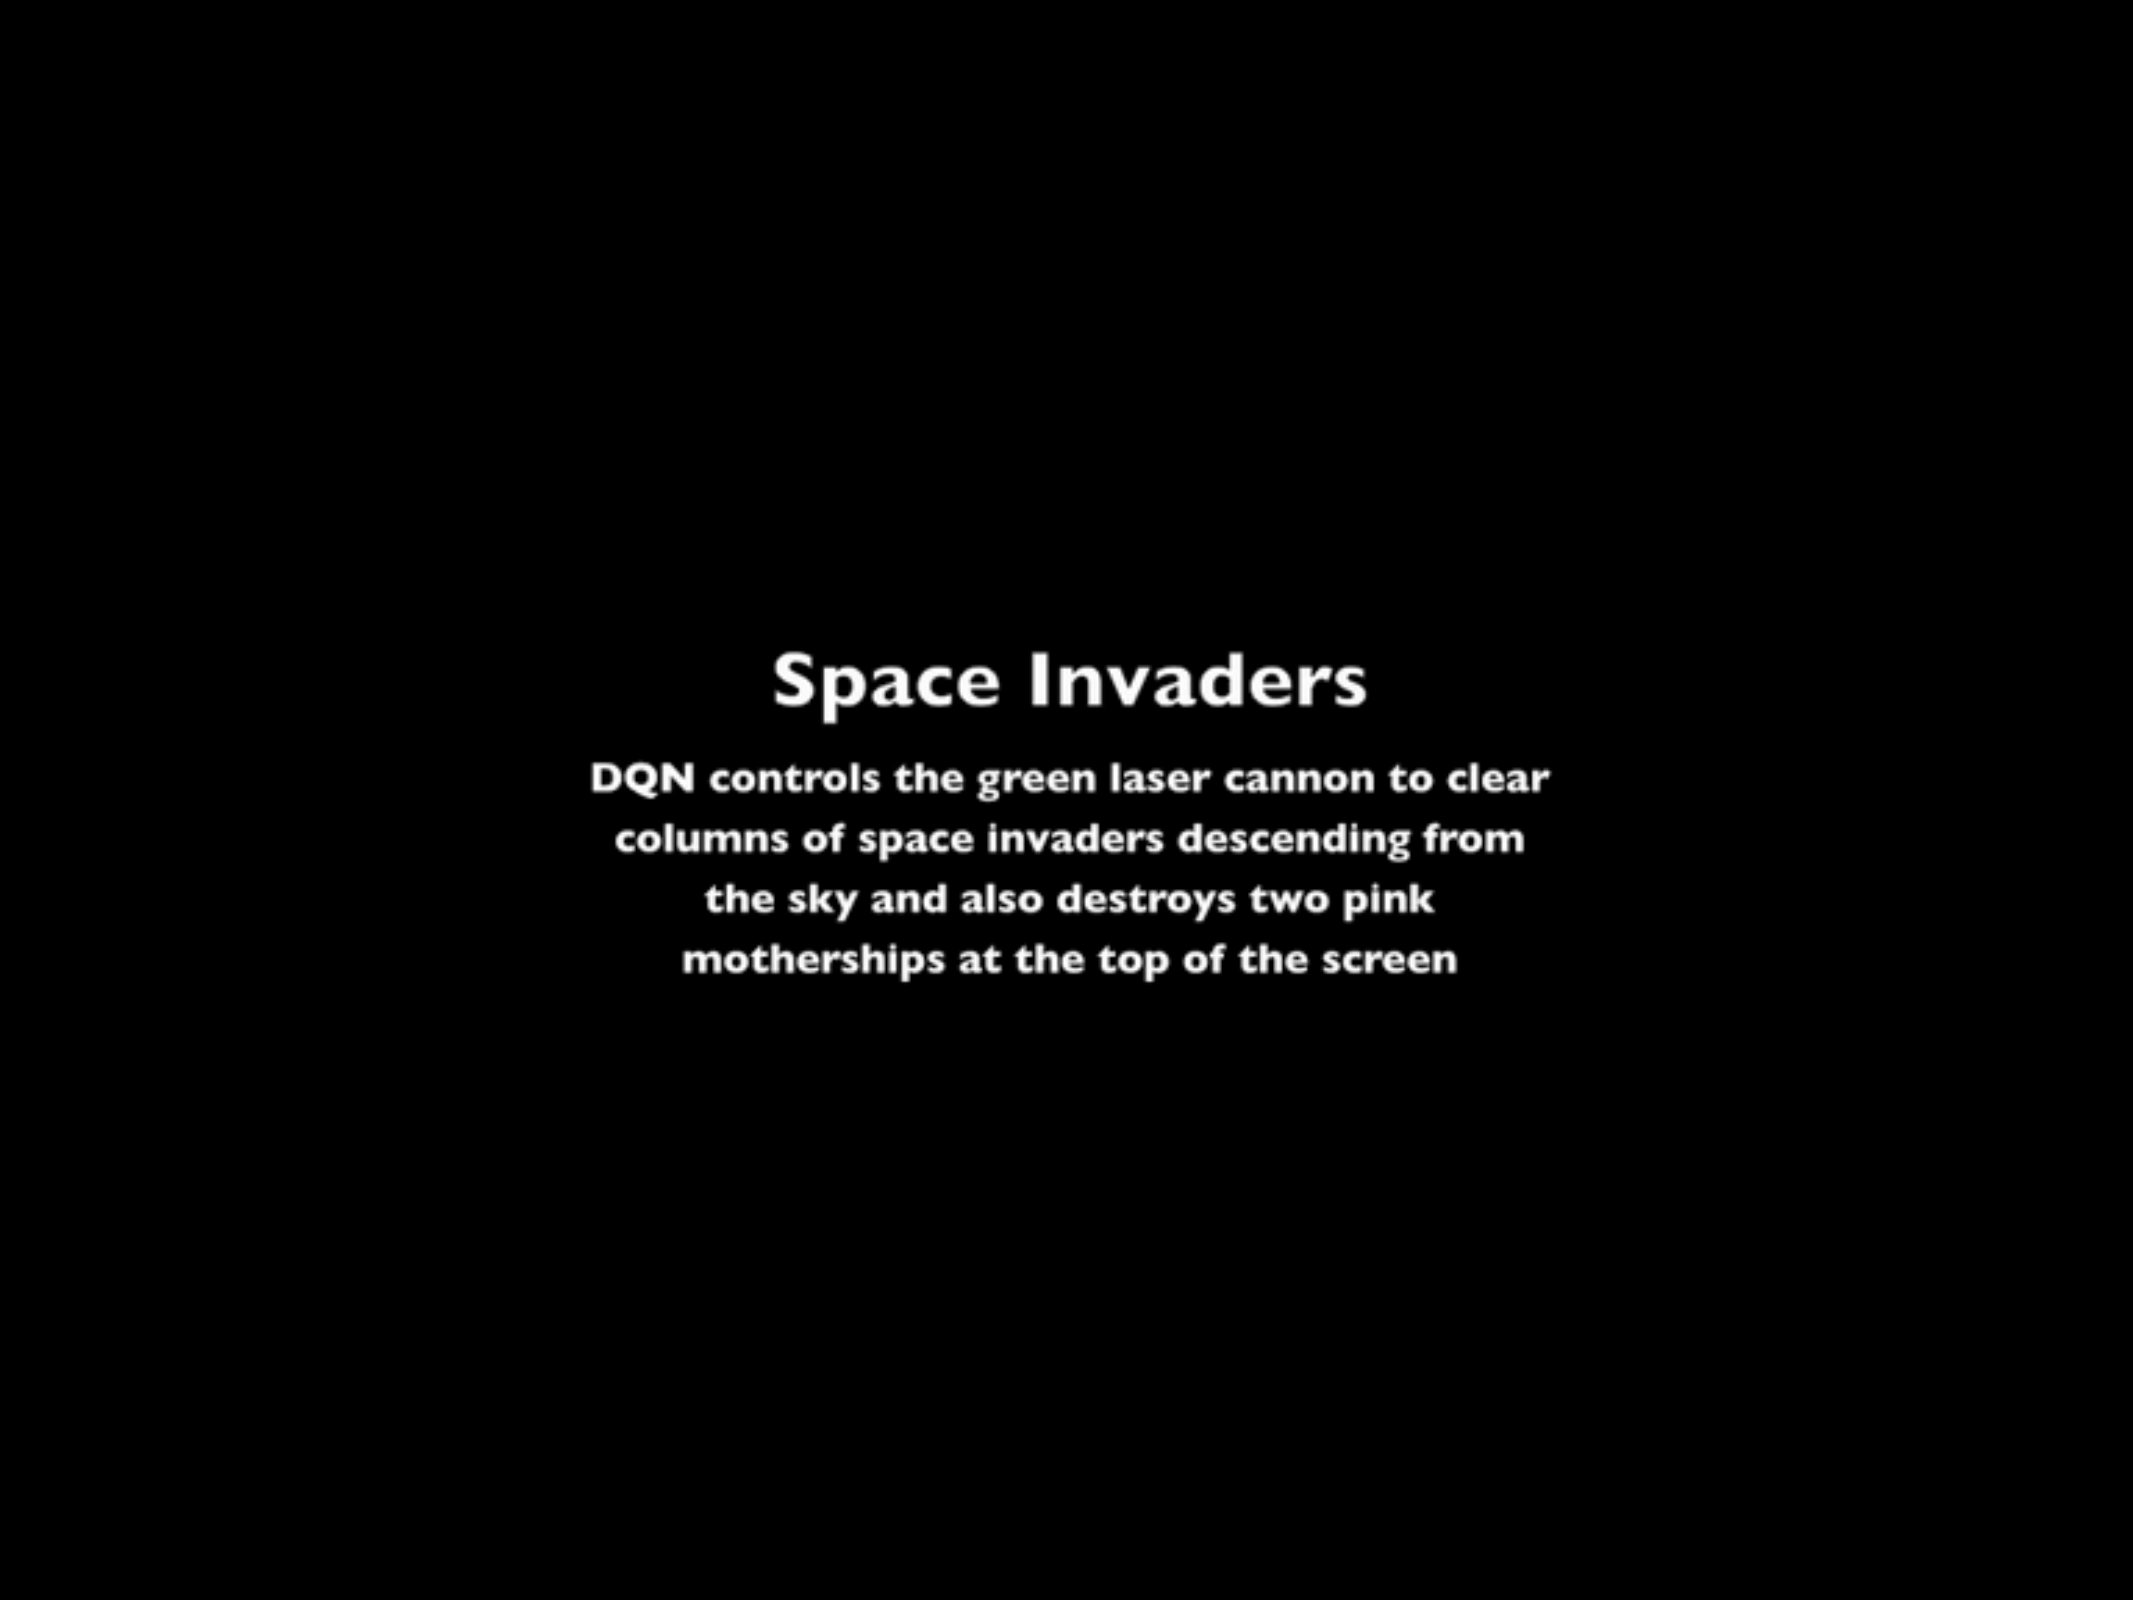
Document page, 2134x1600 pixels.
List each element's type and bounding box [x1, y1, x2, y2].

text_box [399, 299, 1734, 1300]
